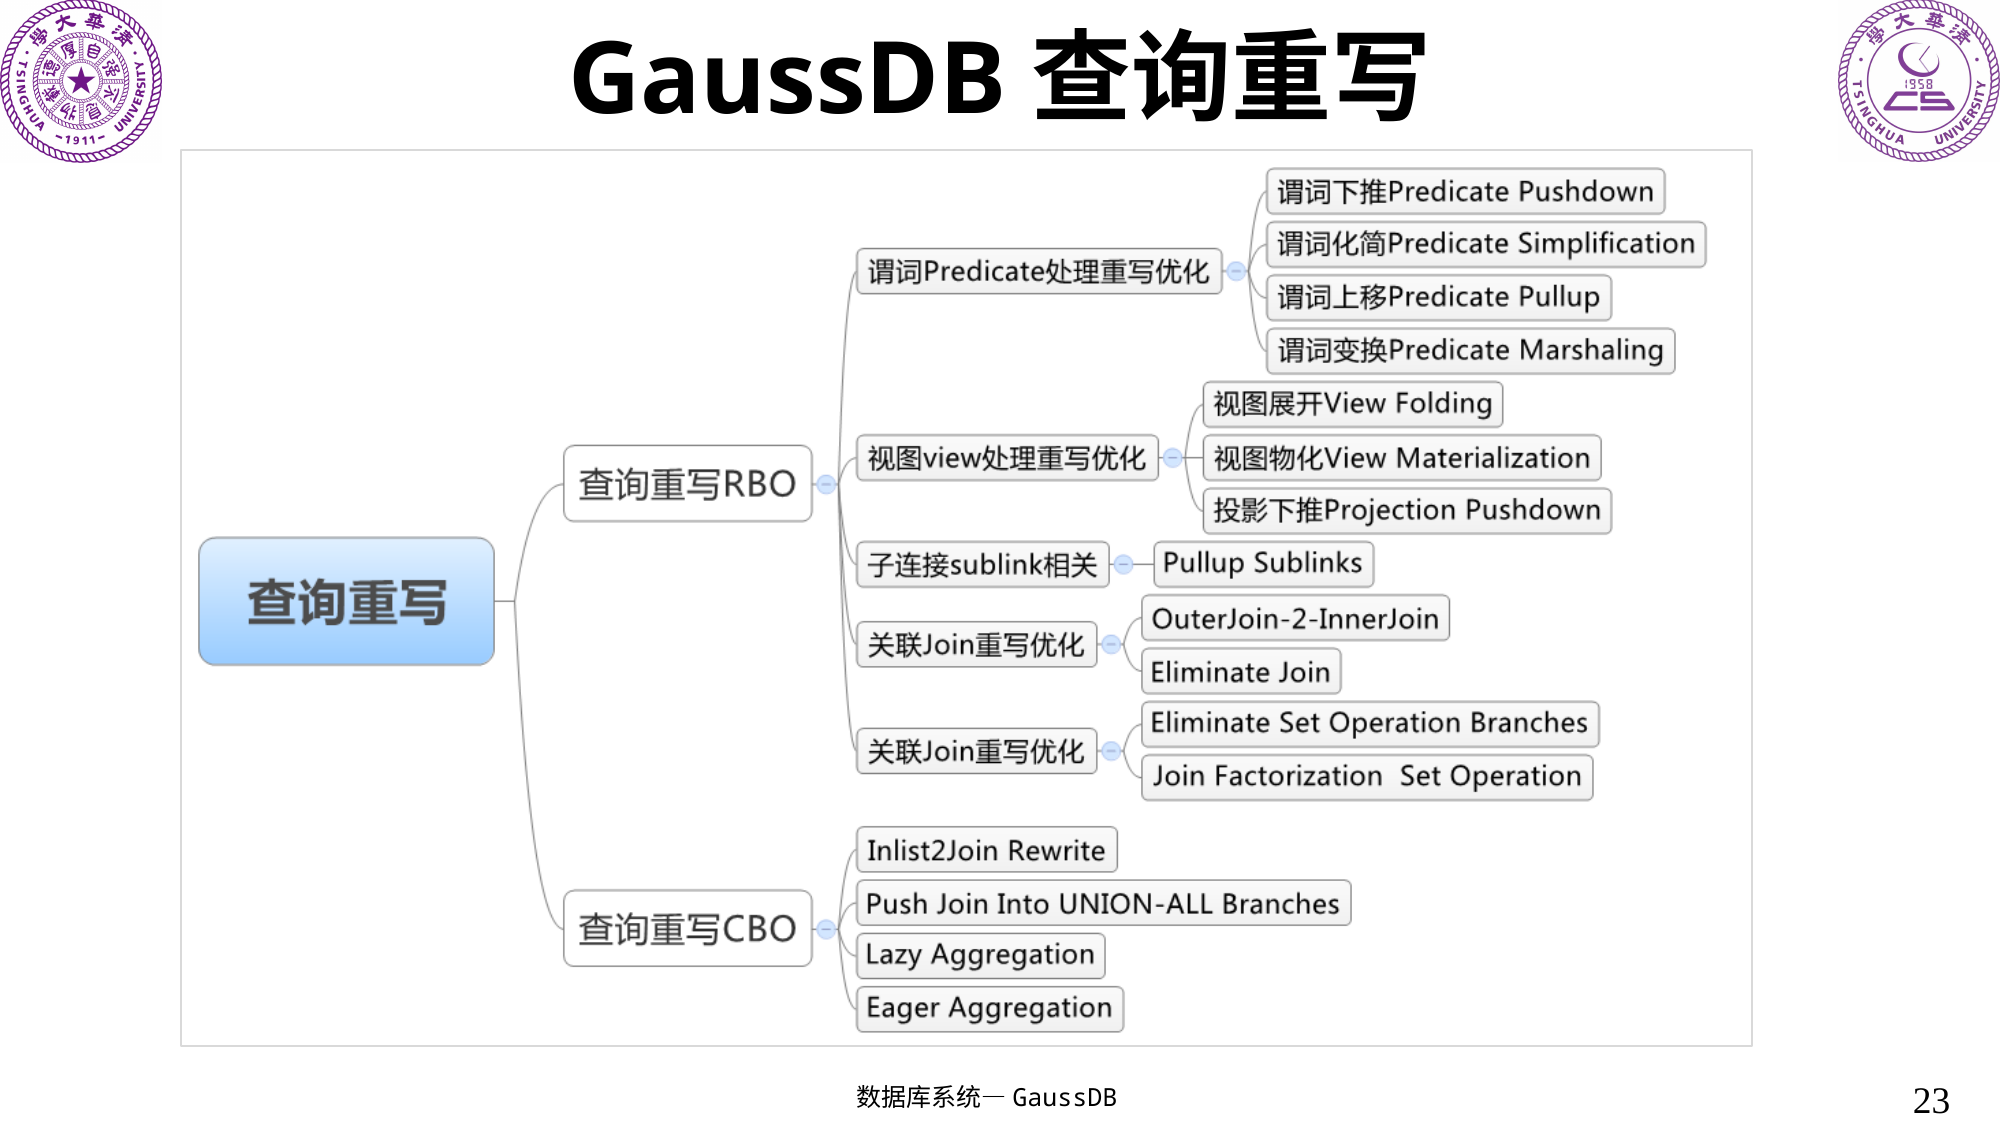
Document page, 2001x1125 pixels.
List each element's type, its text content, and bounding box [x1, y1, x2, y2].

picture [1838, 0, 2000, 162]
picture [181, 151, 1751, 1046]
slide_number 23 [1898, 1069, 2000, 1125]
footer 数据库系统—GaussDB [670, 1073, 1304, 1125]
title GaussDB查询重写 [172, 17, 1828, 130]
picture [0, 0, 162, 163]
